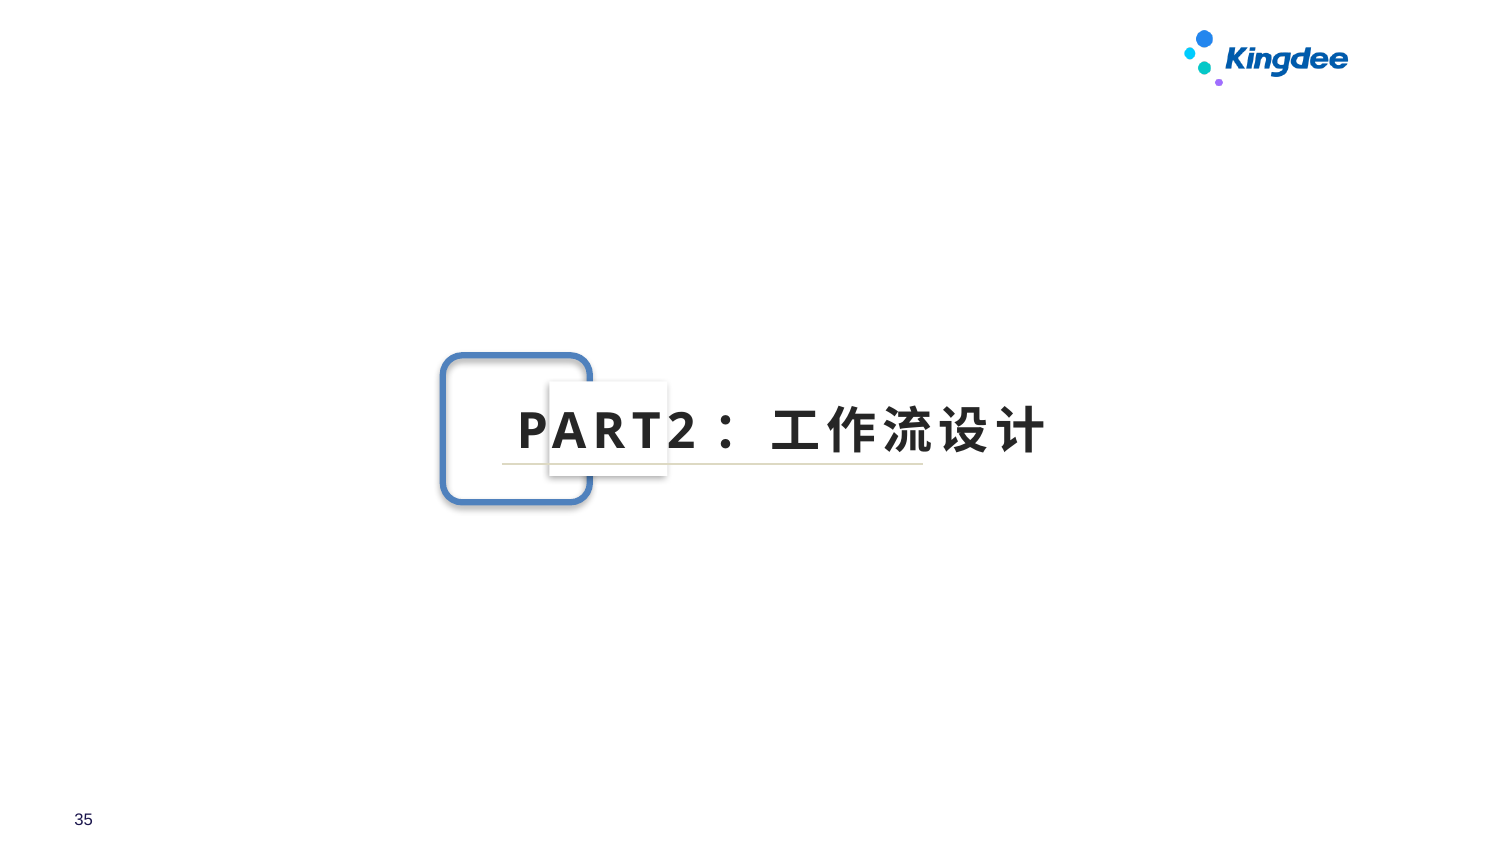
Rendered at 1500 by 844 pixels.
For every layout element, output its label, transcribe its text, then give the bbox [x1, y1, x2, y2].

text_box PART2：工作流设计 [501, 350, 1225, 508]
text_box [442, 355, 668, 503]
picture [1184, 30, 1354, 86]
